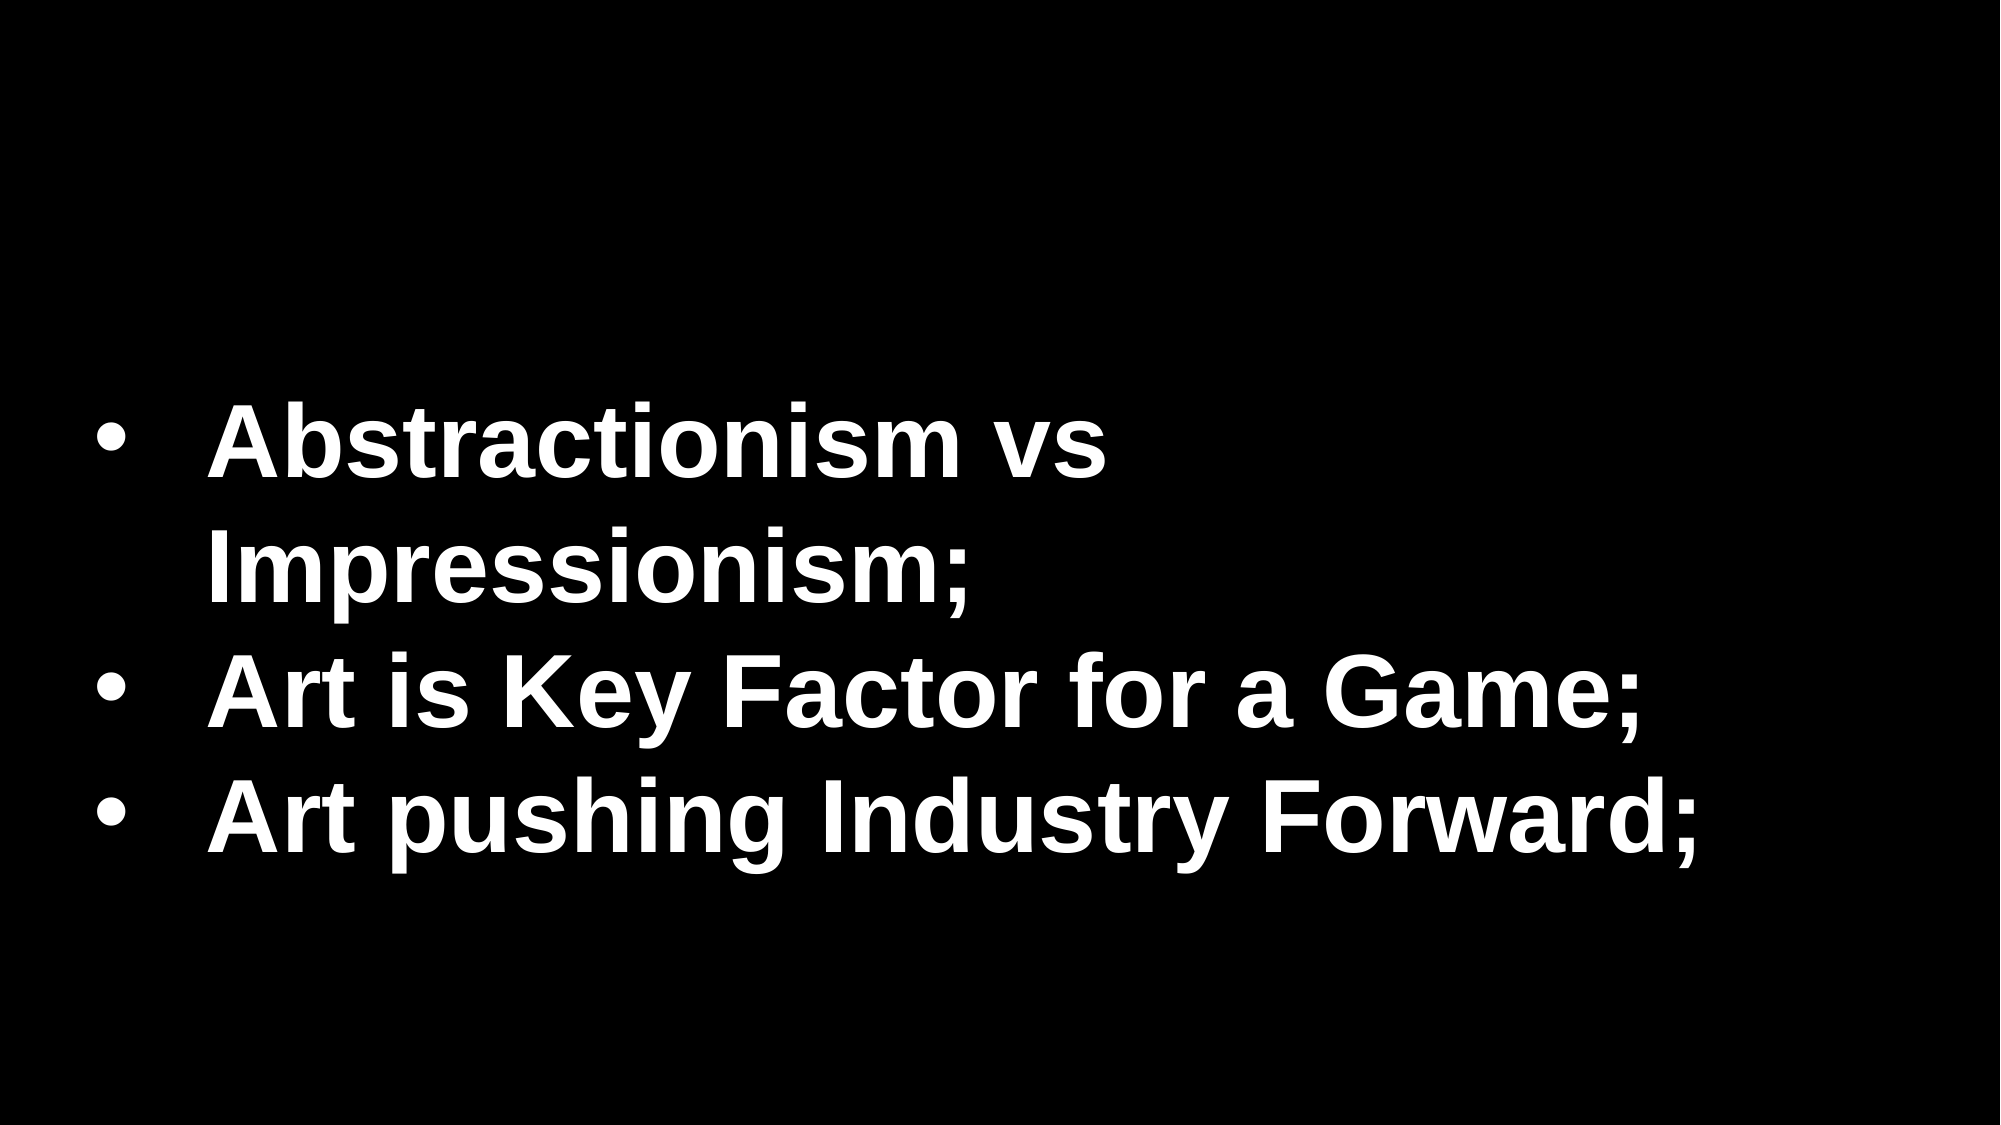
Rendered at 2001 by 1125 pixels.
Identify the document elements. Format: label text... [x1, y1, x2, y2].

text_box Abstractionism vs Impressionism; Art is Key Factor for a Game; Art pushing Industry Forward; [78, 365, 1904, 881]
